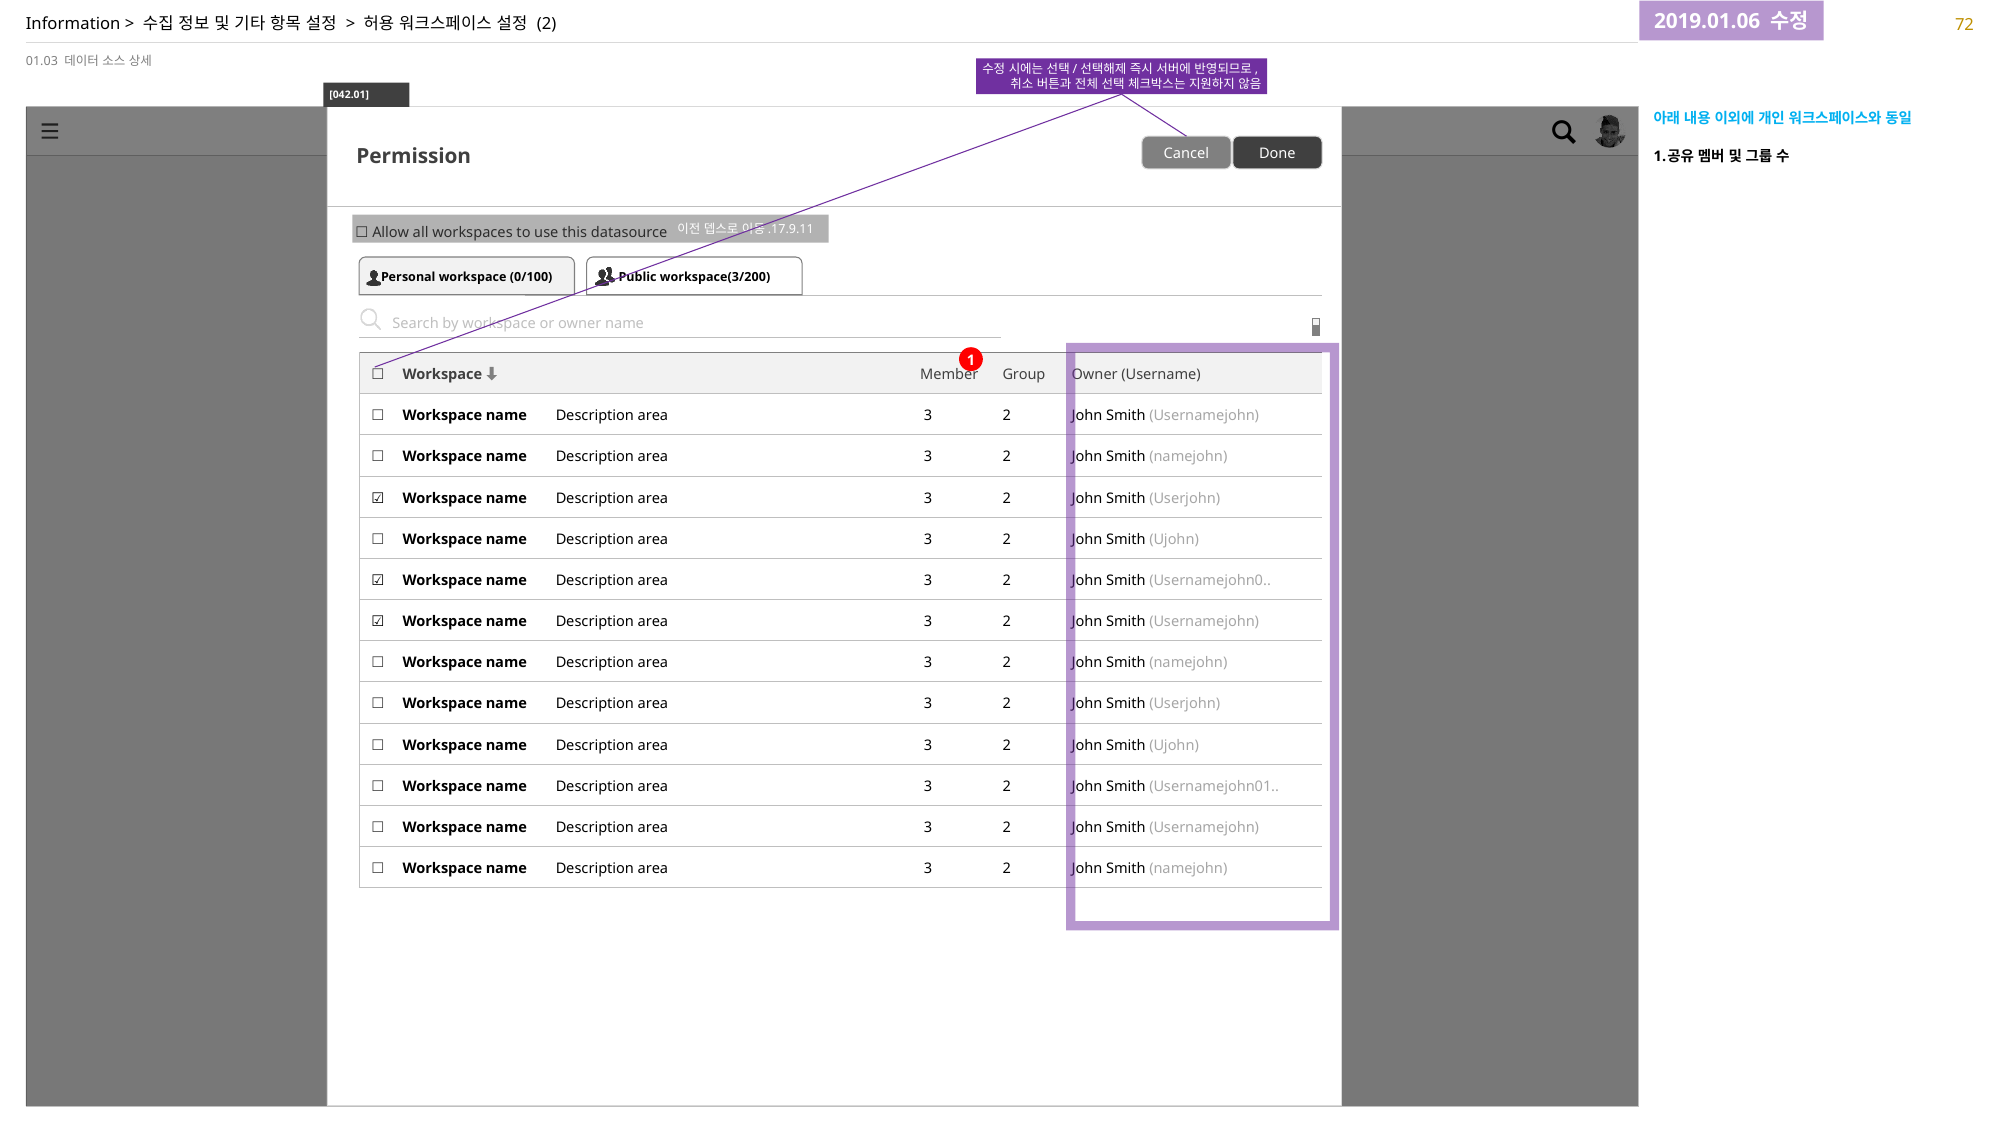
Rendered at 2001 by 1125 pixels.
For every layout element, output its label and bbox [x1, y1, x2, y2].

table_cell [360, 559, 1070, 599]
table_cell [360, 641, 1070, 681]
picture [1552, 120, 1576, 144]
title [25, 5, 1638, 43]
table_cell [360, 394, 1070, 434]
list [1653, 108, 1974, 1125]
text_box [1639, 0, 1824, 41]
table_cell [360, 600, 1070, 640]
list [25, 43, 1638, 86]
text_box [1312, 318, 1320, 336]
text_box [323, 57, 1336, 927]
table_cell [360, 435, 1070, 476]
table_cell [360, 477, 1070, 517]
table_cell [360, 724, 1070, 764]
table_cell [360, 806, 1070, 846]
table_cell [360, 847, 1070, 887]
table_cell [360, 518, 1070, 558]
table_header [360, 353, 1070, 393]
slide_number [1901, 0, 1975, 43]
picture [1593, 114, 1626, 148]
table_cell [360, 682, 1070, 723]
table_cell [360, 765, 1070, 805]
